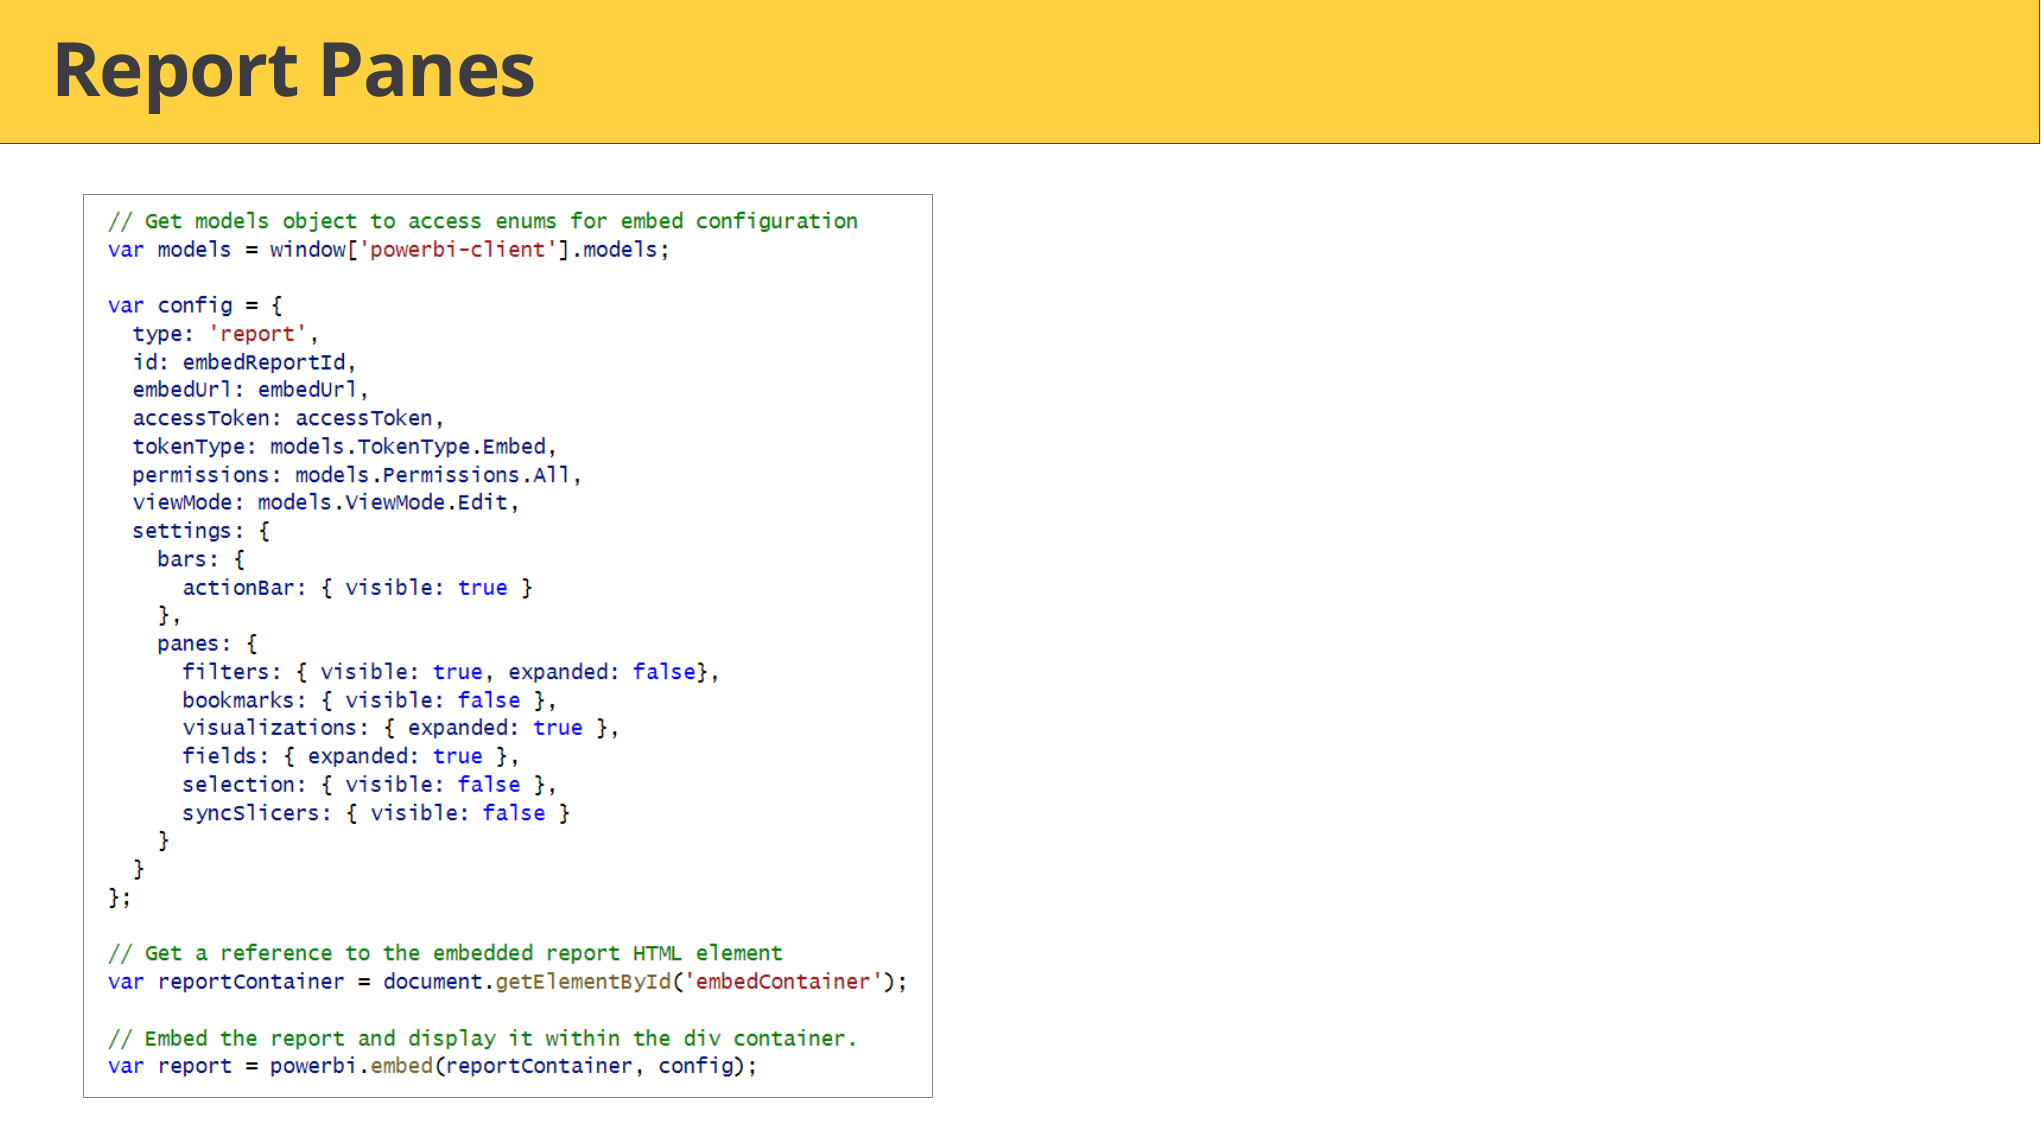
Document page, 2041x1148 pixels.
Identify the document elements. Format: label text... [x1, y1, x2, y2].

picture [83, 194, 933, 1099]
title Report Panes [51, 31, 1988, 113]
